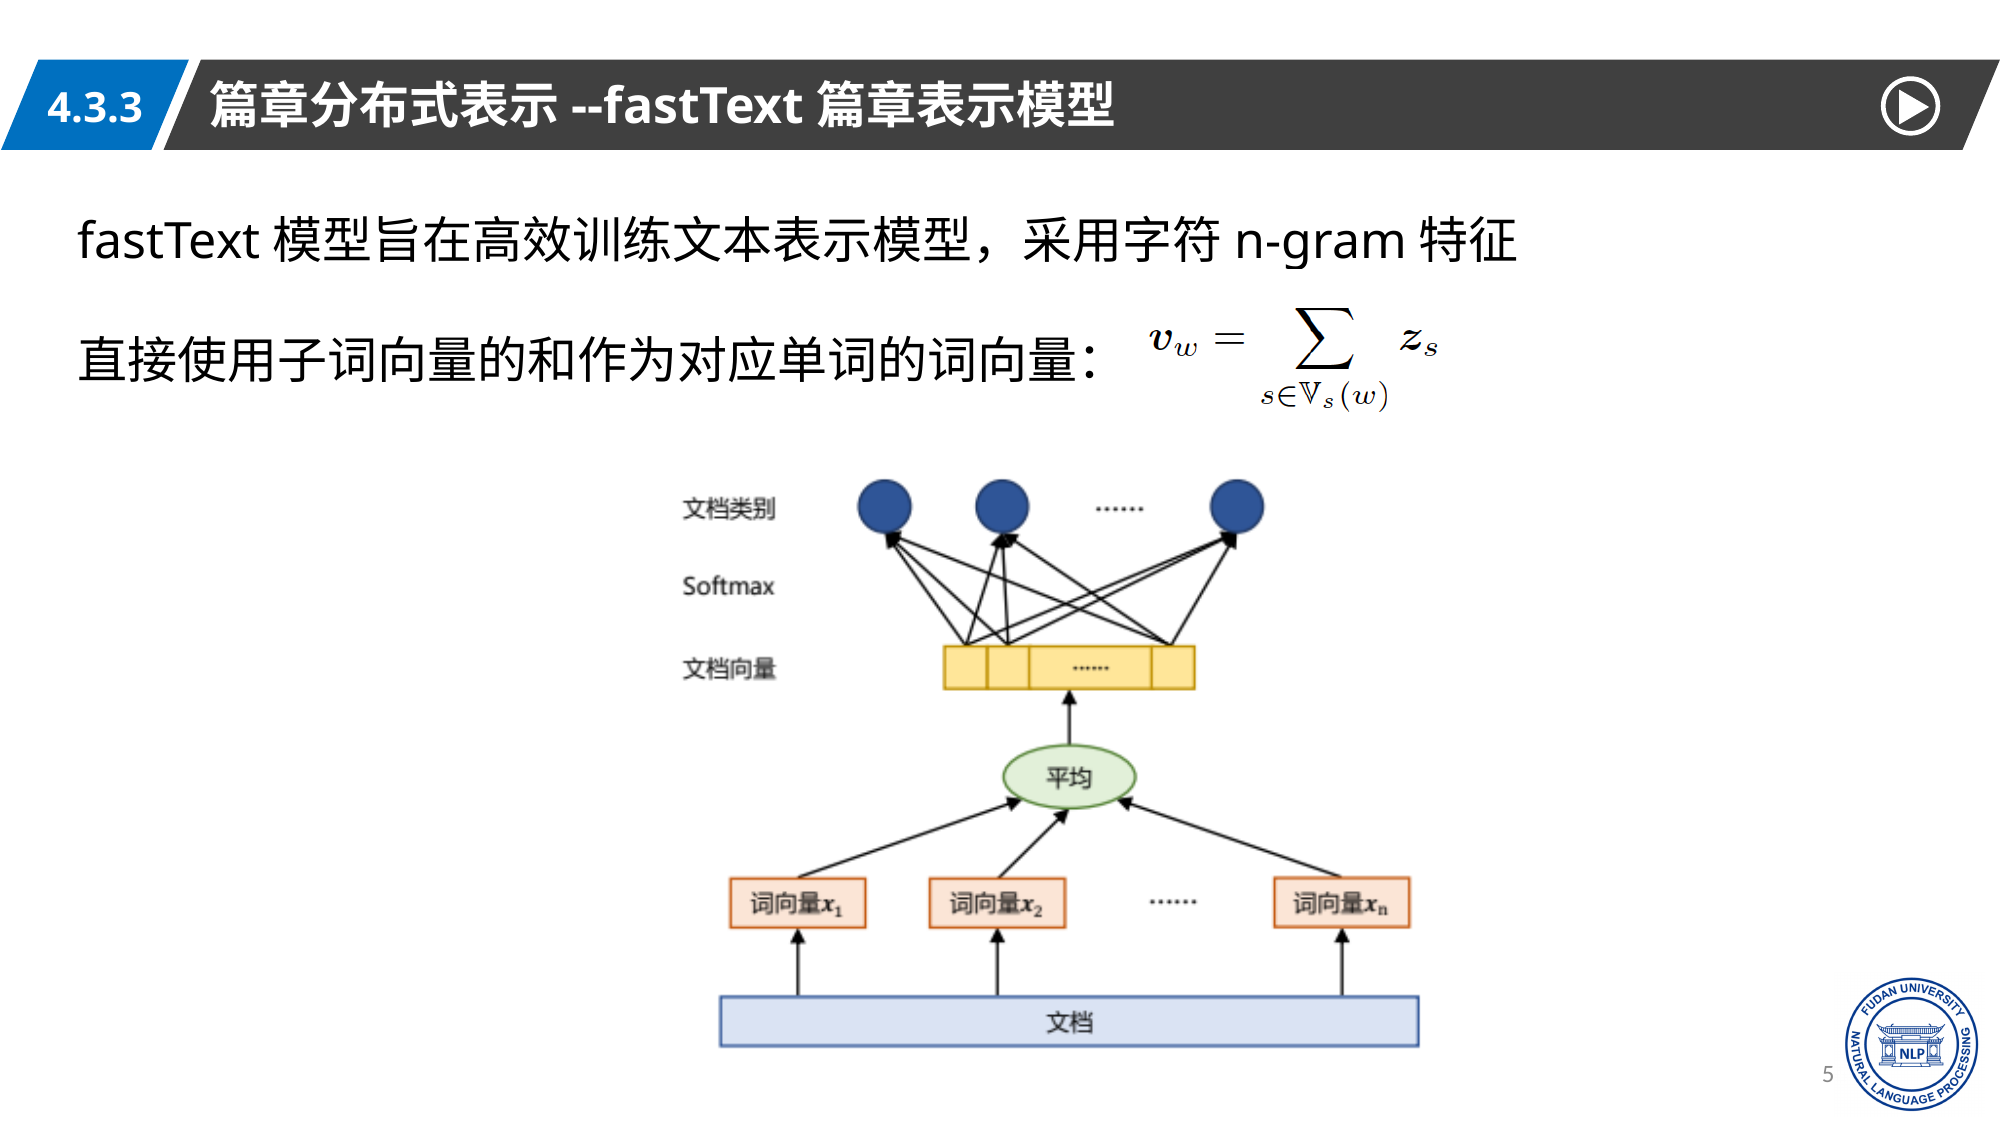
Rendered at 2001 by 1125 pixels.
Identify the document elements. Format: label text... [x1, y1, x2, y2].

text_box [1883, 78, 1939, 134]
text_box 直接使用子词向量的和作为对应单词的词向量： [62, 303, 1096, 397]
text_box [32, 59, 189, 120]
picture [675, 472, 1422, 1059]
picture [1834, 972, 1985, 1117]
text_box [1, 89, 157, 150]
text_box 篇章分布式表示--fastText篇章表示模型 [195, 66, 1132, 142]
text_box [163, 59, 2000, 150]
picture [1101, 269, 1501, 437]
text_box fastText模型旨在高效训练文本表示模型，采用字符n-gram特征 [62, 183, 1900, 277]
text_box 4.3.3 [26, 73, 164, 138]
slide_number 56 [1412, 1042, 1863, 1103]
